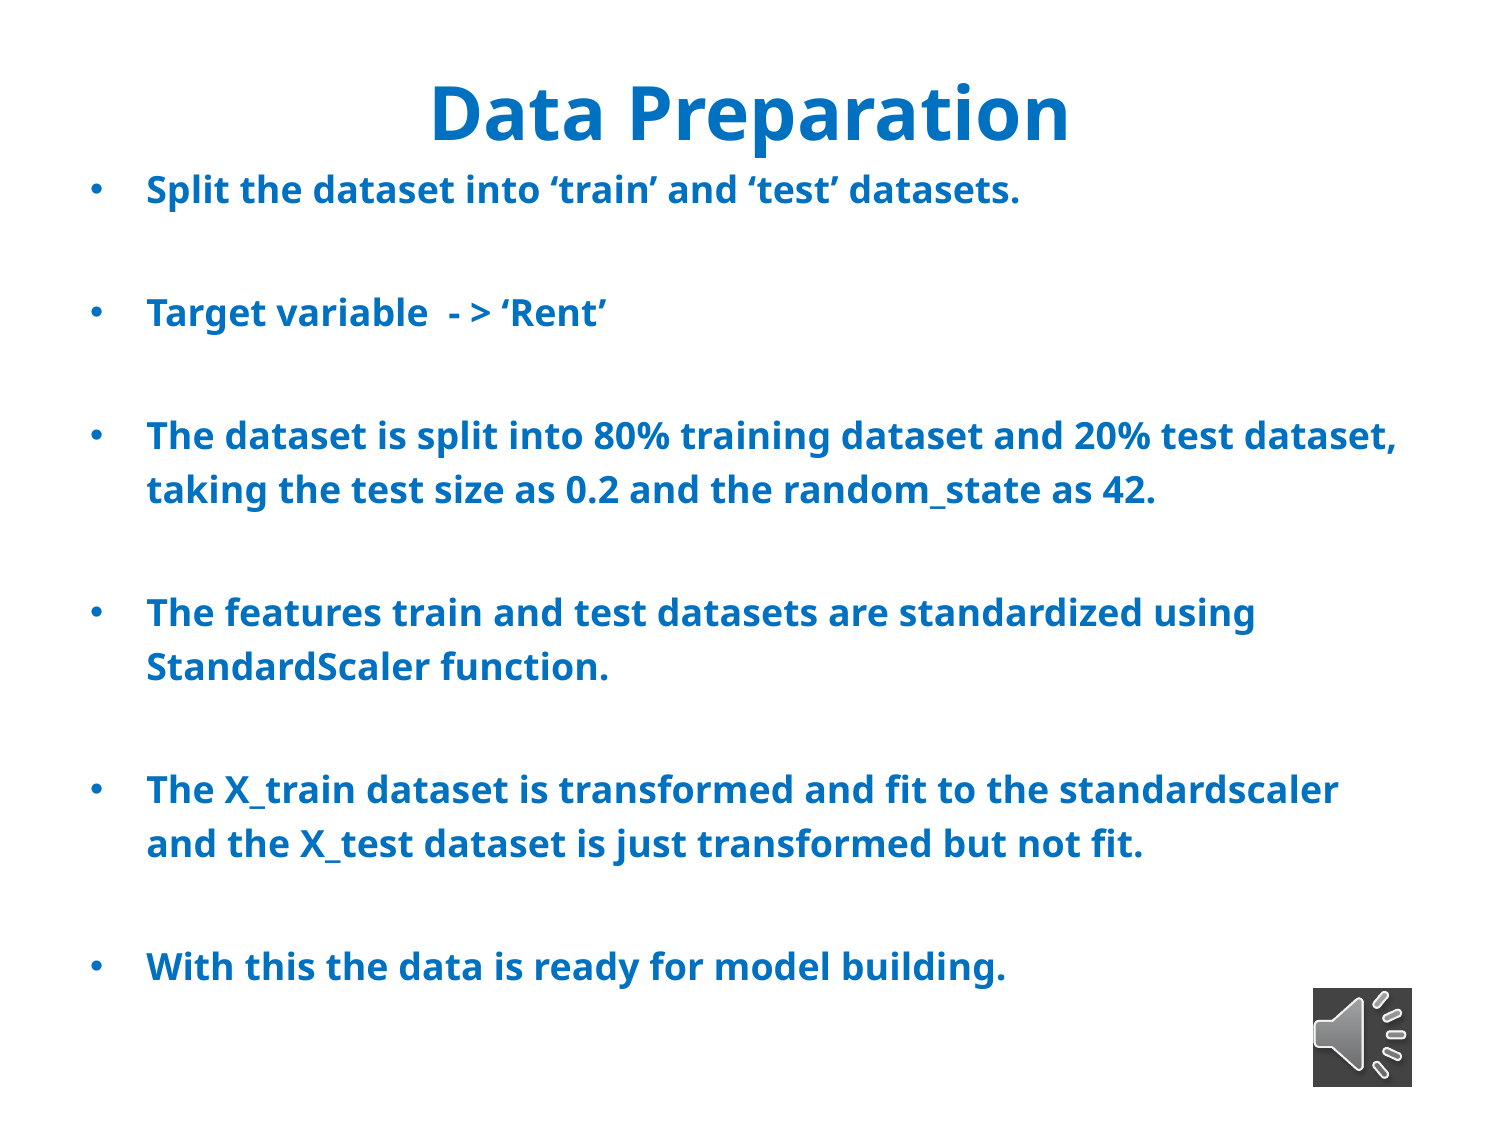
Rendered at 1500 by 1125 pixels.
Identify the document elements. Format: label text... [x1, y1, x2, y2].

list Split the dataset into ‘train’ and ‘test’ datasets. Target variable - > ‘Rent’ The dataset is split into 80% training dataset and 20% test dataset, taking the test size as 0.2 and the random_state as 42. The features train and test datasets are standardized using StandardScaler function. The X_train dataset is transformed and fit to the standardscaler and the X_test dataset is just transformed but not fit. With this the data is ready for model building. [75, 149, 1425, 1005]
picture [1312, 987, 1413, 1088]
title Data Preparation [75, 45, 1425, 149]
